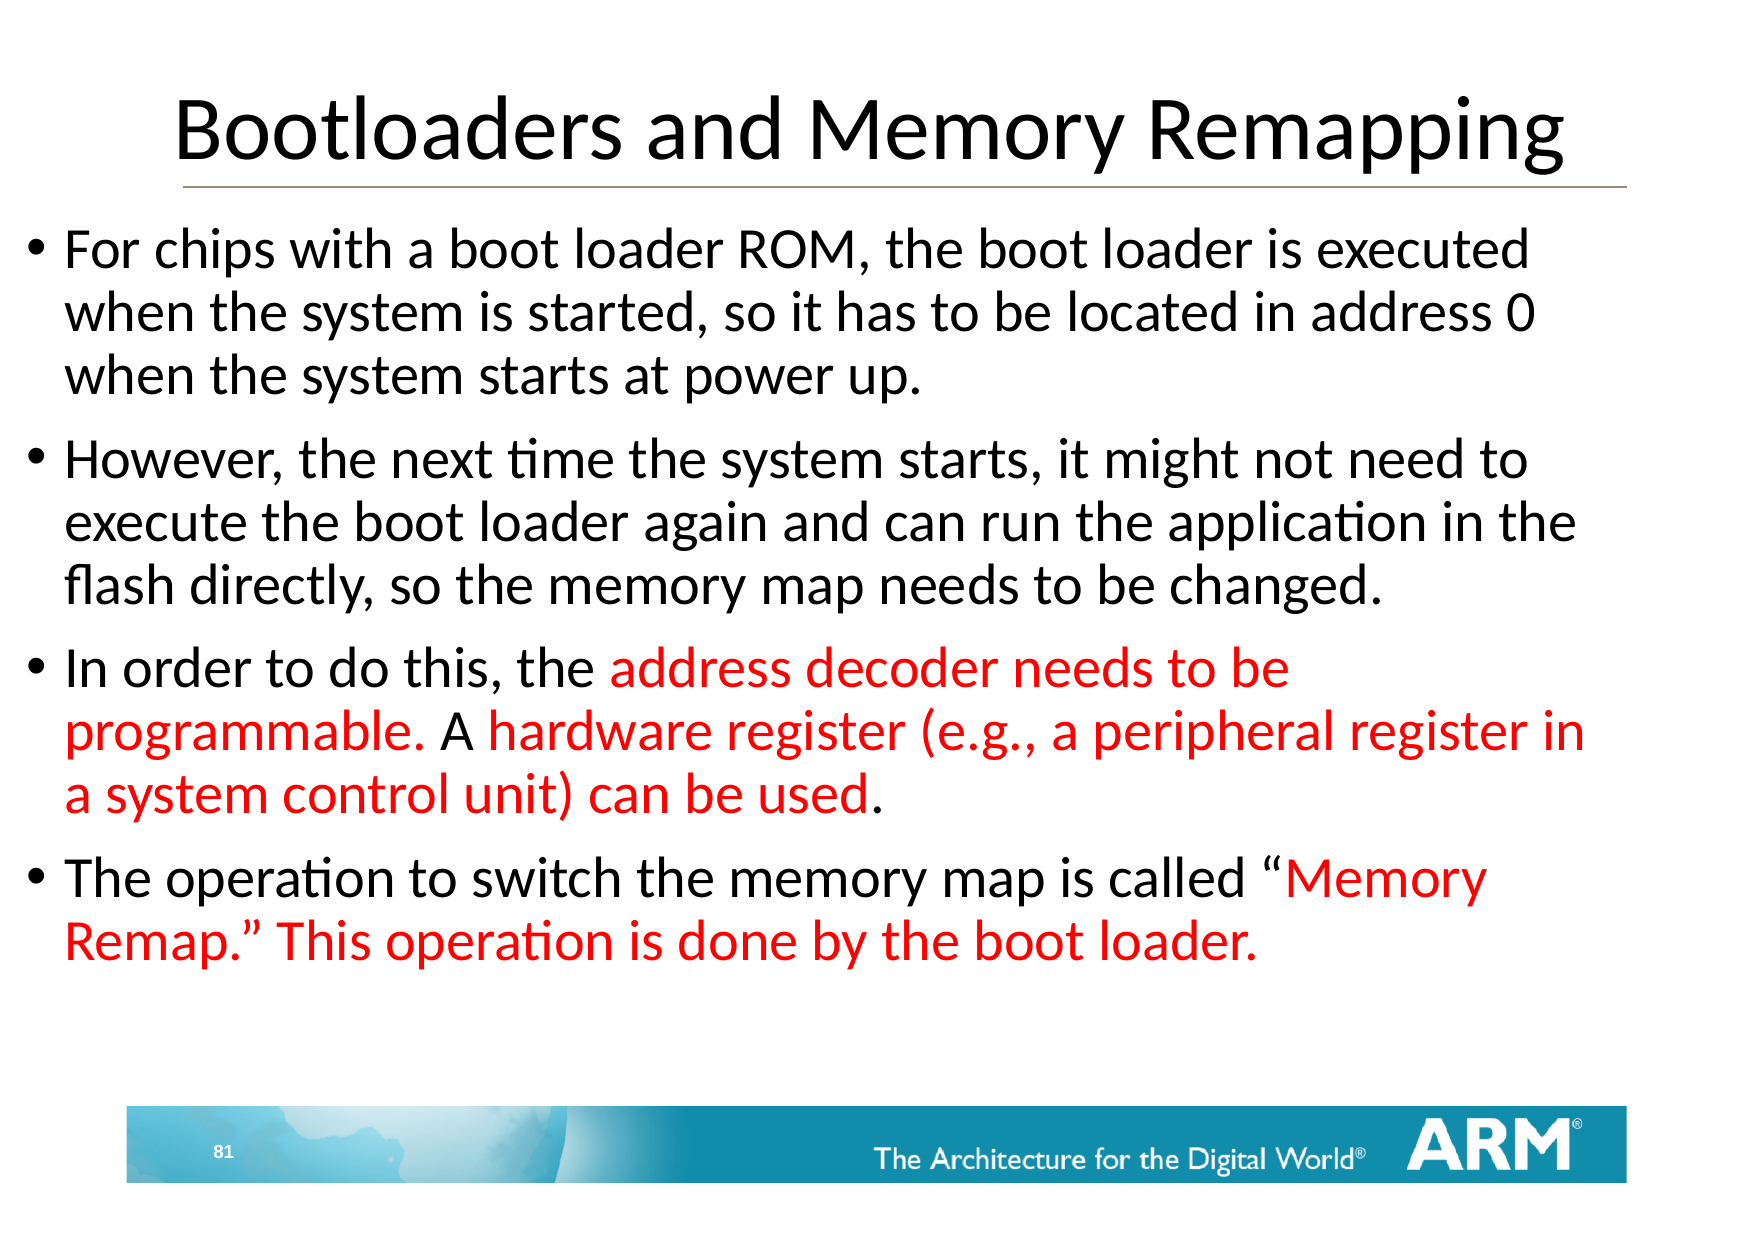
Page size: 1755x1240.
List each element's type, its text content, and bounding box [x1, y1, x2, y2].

picture [126, 1106, 1627, 1183]
list For chips with a boot loader ROM, the boot loader is executed when the system is started, so it has to be located in address 0 when the system starts at power up. However, the next time the system starts, it might not need to execute the boot loader again and can run the application in the flash directly, so the memory map needs to be changed. In order to do this, the address decoder needs to be programmable. A hardware register (e.g., a peripheral register in a system control unit) can be used. The operation to switch the memory map is called “Memory Remap.” This operation is done by the boot loader. [26, 218, 1612, 492]
title Bootloaders and Memory Remapping [173, 80, 1581, 172]
slide_number 81 [198, 1139, 287, 1187]
